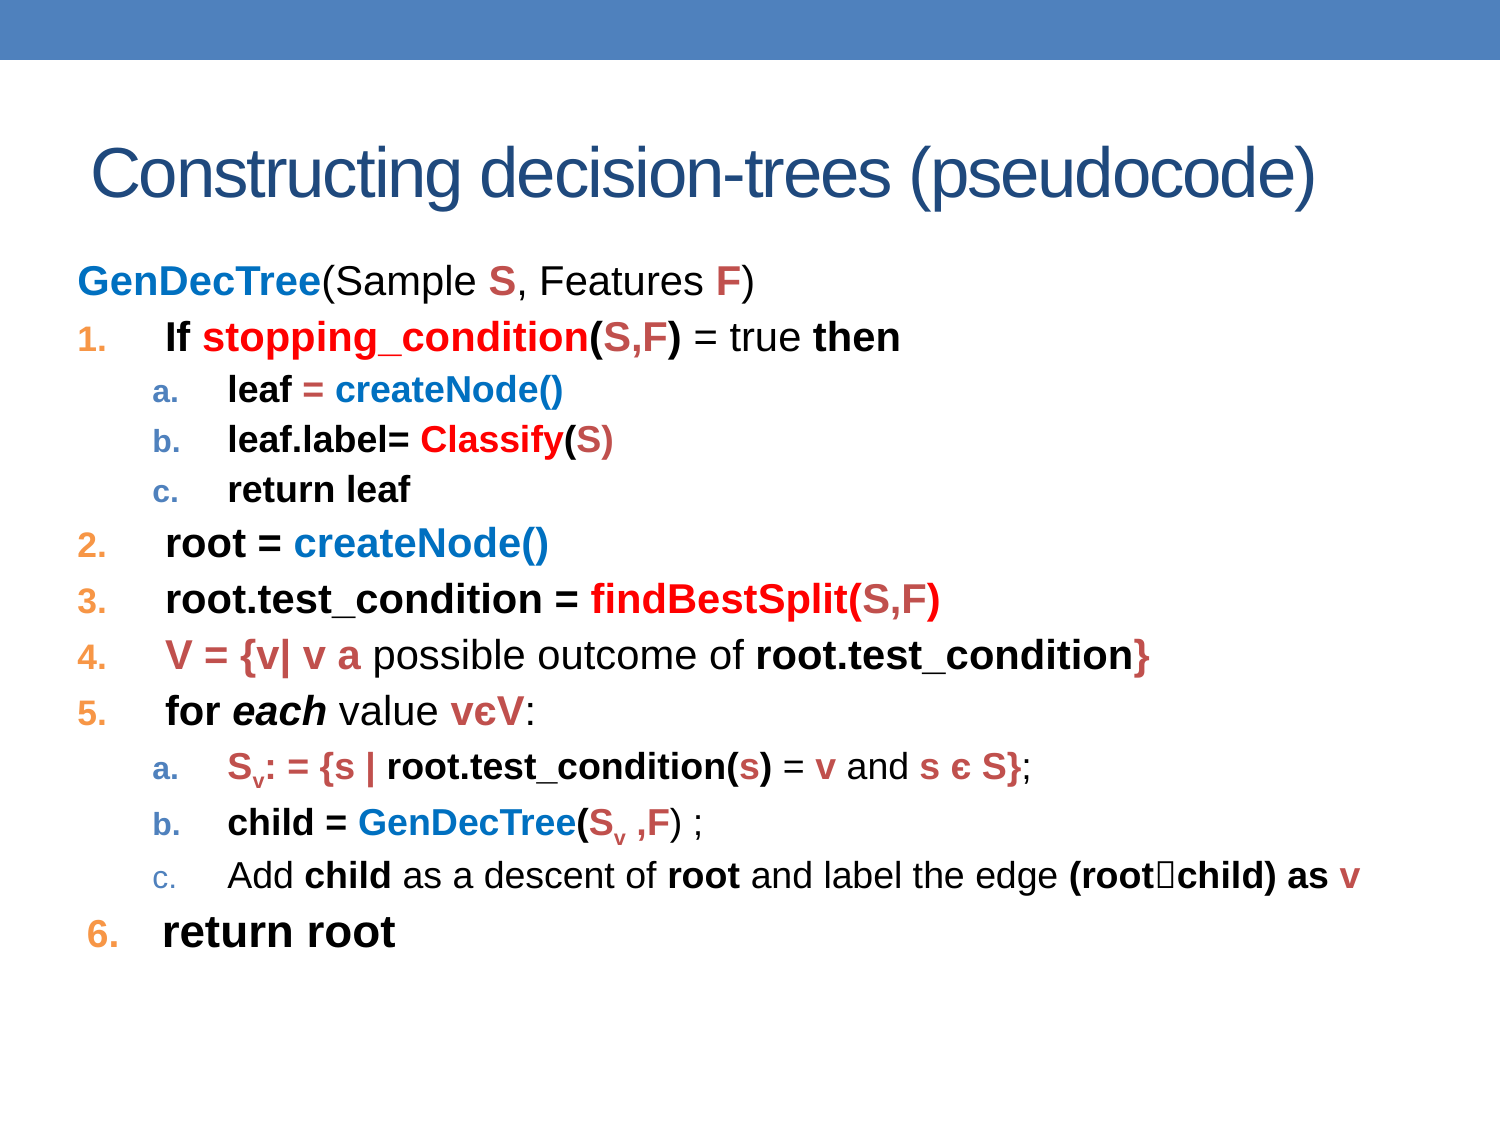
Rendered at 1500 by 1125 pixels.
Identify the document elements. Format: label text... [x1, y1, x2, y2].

list GenDecTree(Sample S, Features F) If stopping_condition(S,F) = true then leaf = createNode() leaf.label= Classify(S) return leaf root = createNode() root.test_condition = findBestSplit(S,F) V = {v| v a possible outcome of root.test_condition} for each value vєV: Sv: = {s | root.test_condition(s) = v and s є S}; child = GenDecTree(Sv ,F) ; Add child as a descent of root and label the edge (rootchild) as v return root [62, 249, 1438, 1038]
title Constructing decision-trees (pseudocode) [75, 87, 1425, 249]
